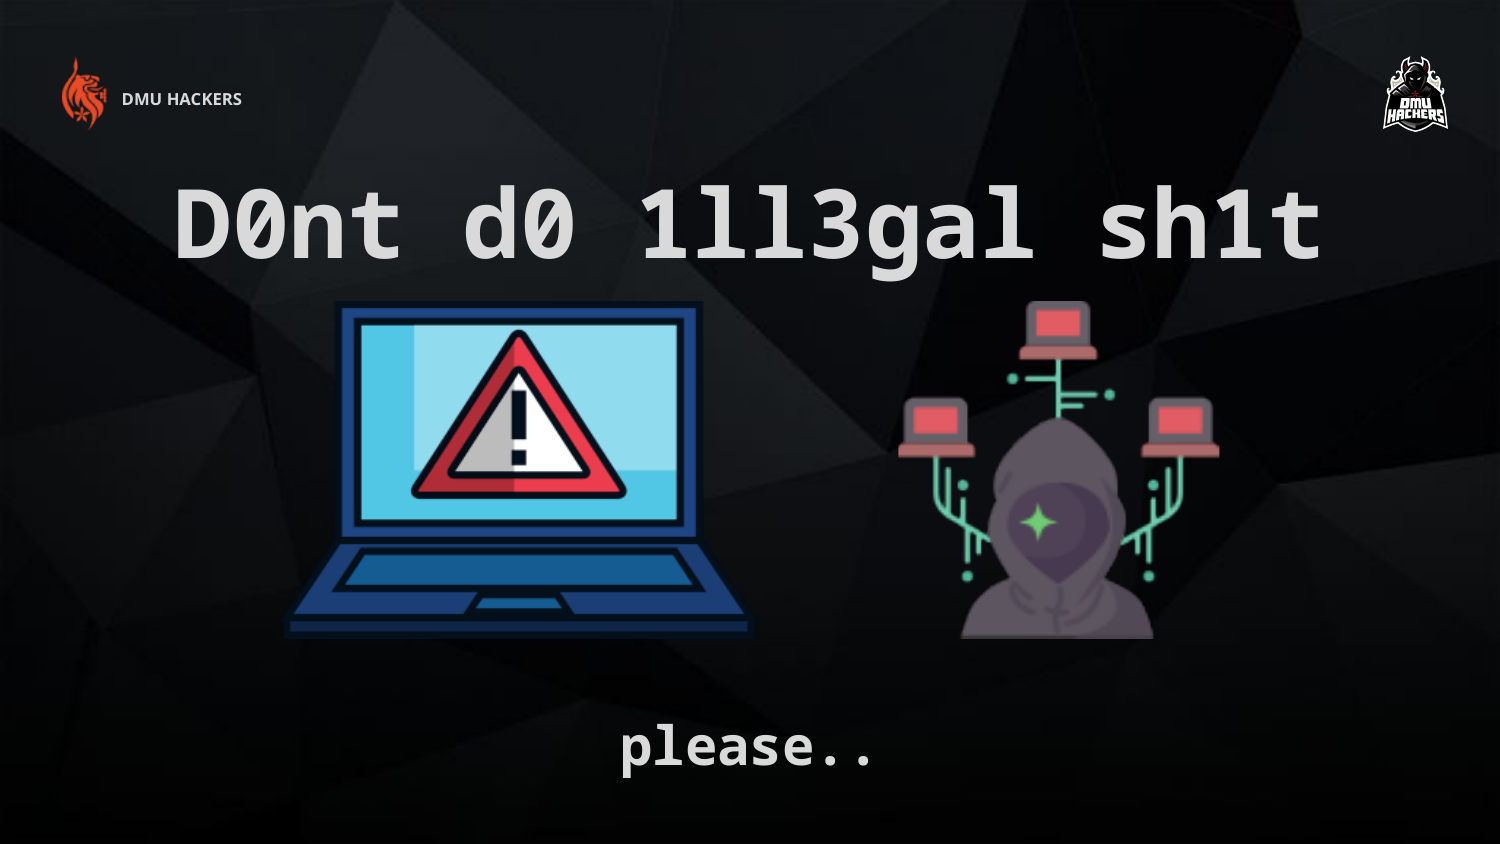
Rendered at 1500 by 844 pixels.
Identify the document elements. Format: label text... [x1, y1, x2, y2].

picture [0, 0, 1500, 844]
text_box [1383, 56, 1448, 132]
text_box [898, 301, 1220, 640]
text_box DMU HACKERS [121, 80, 305, 109]
text_box D0nt d0 1ll3gal sh1t [172, 116, 1328, 278]
text_box [280, 301, 759, 640]
text_box please.. [280, 685, 1220, 777]
text_box [62, 56, 107, 132]
